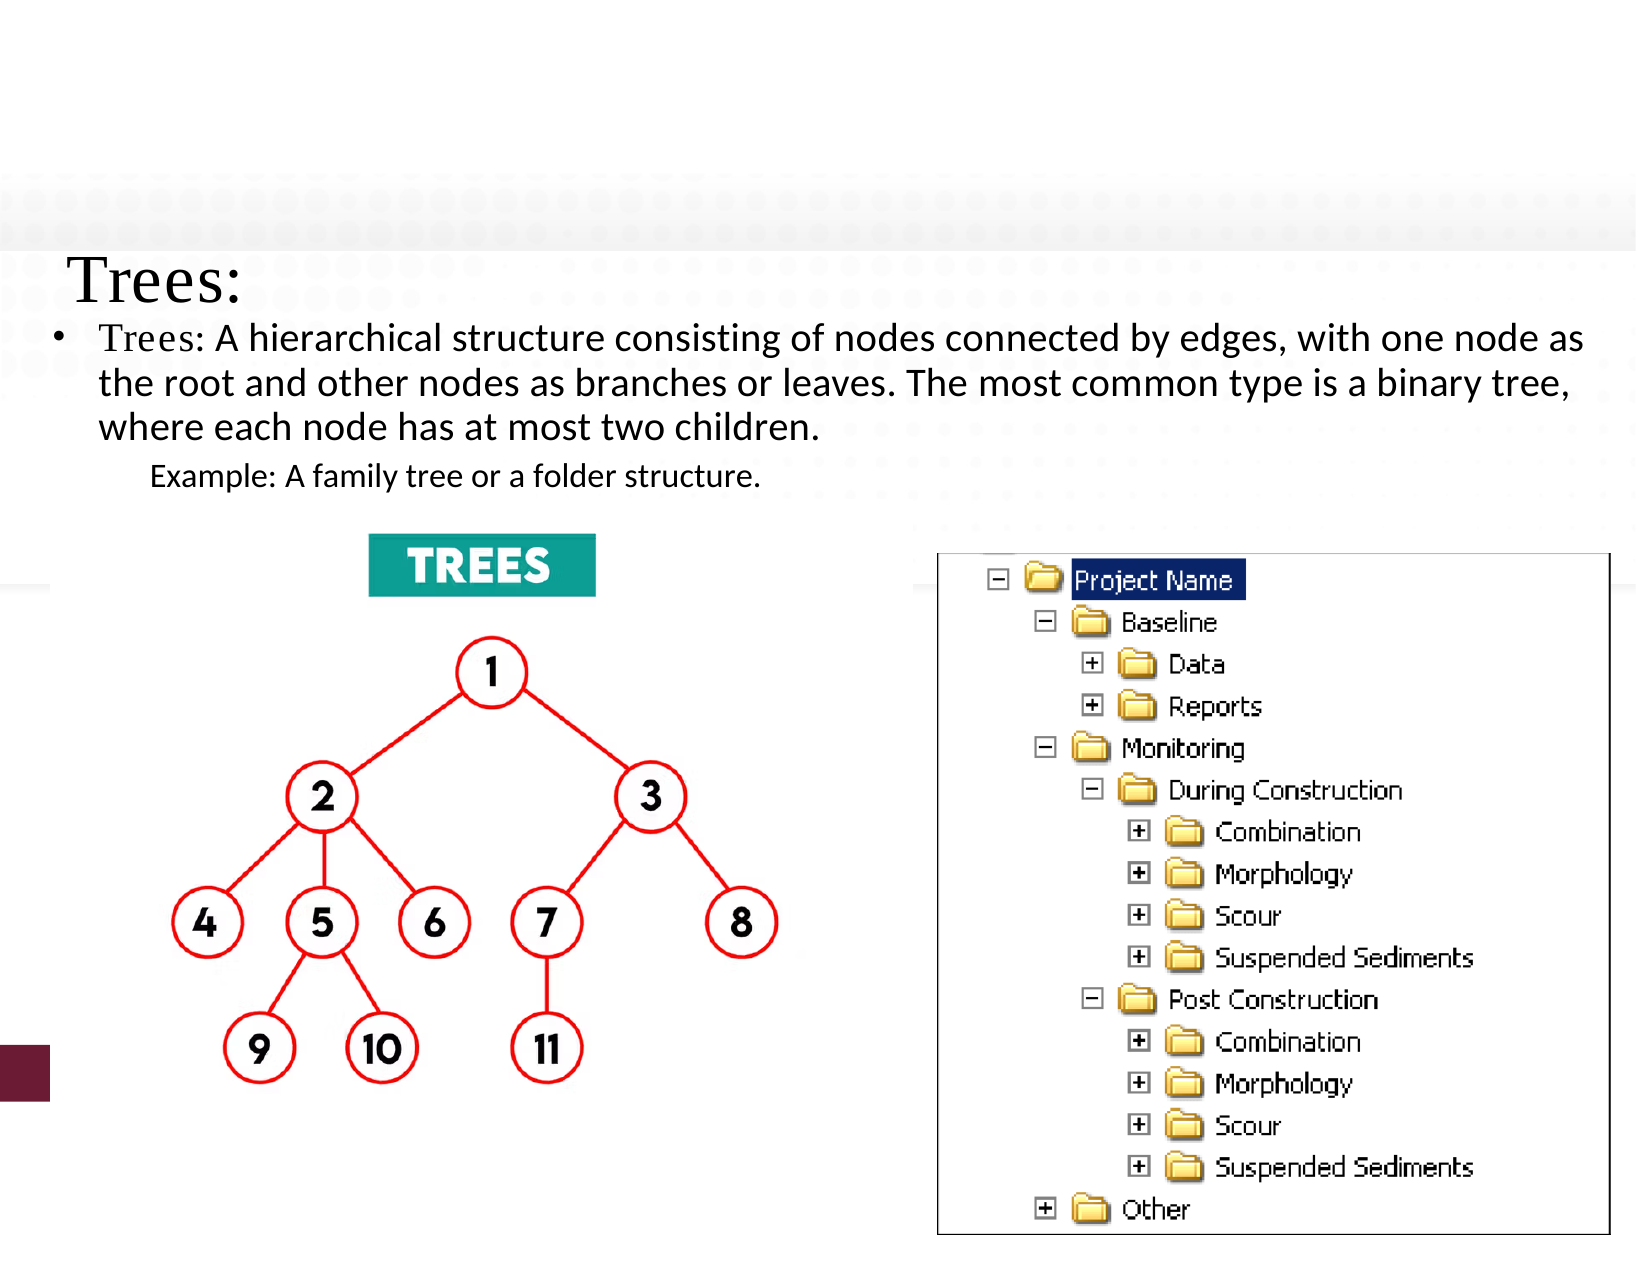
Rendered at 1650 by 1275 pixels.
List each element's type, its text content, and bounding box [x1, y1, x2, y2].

title Trees: [66, 233, 1584, 315]
list Trees: A hierarchical structure consisting of nodes connected by edges, with one node as the root and other nodes as branches or leaves. The most common type is a binary tree, where each node has at most two children. Example: A family tree or a folder structure. [49, 315, 1649, 543]
picture [0, 173, 1636, 1235]
